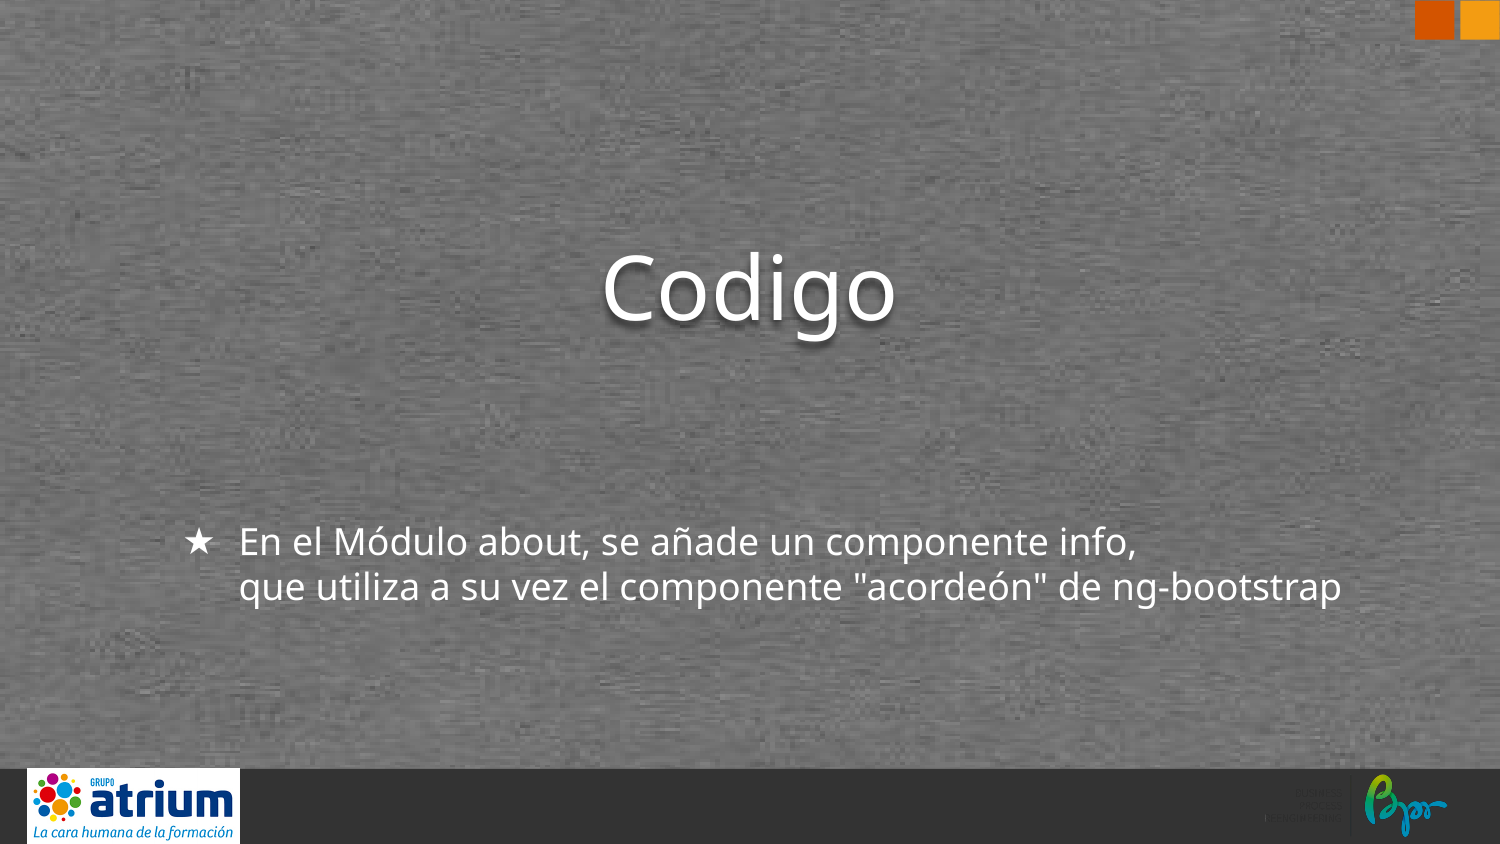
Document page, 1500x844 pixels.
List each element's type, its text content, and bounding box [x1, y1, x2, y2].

picture [0, 0, 1500, 844]
text_box En el Módulo about, se añade un componente info, que utiliza a su vez el componente "acordeón" de ng-bootstrap [148, 501, 1406, 669]
title Codigo [106, 141, 1393, 427]
picture [1257, 769, 1455, 843]
